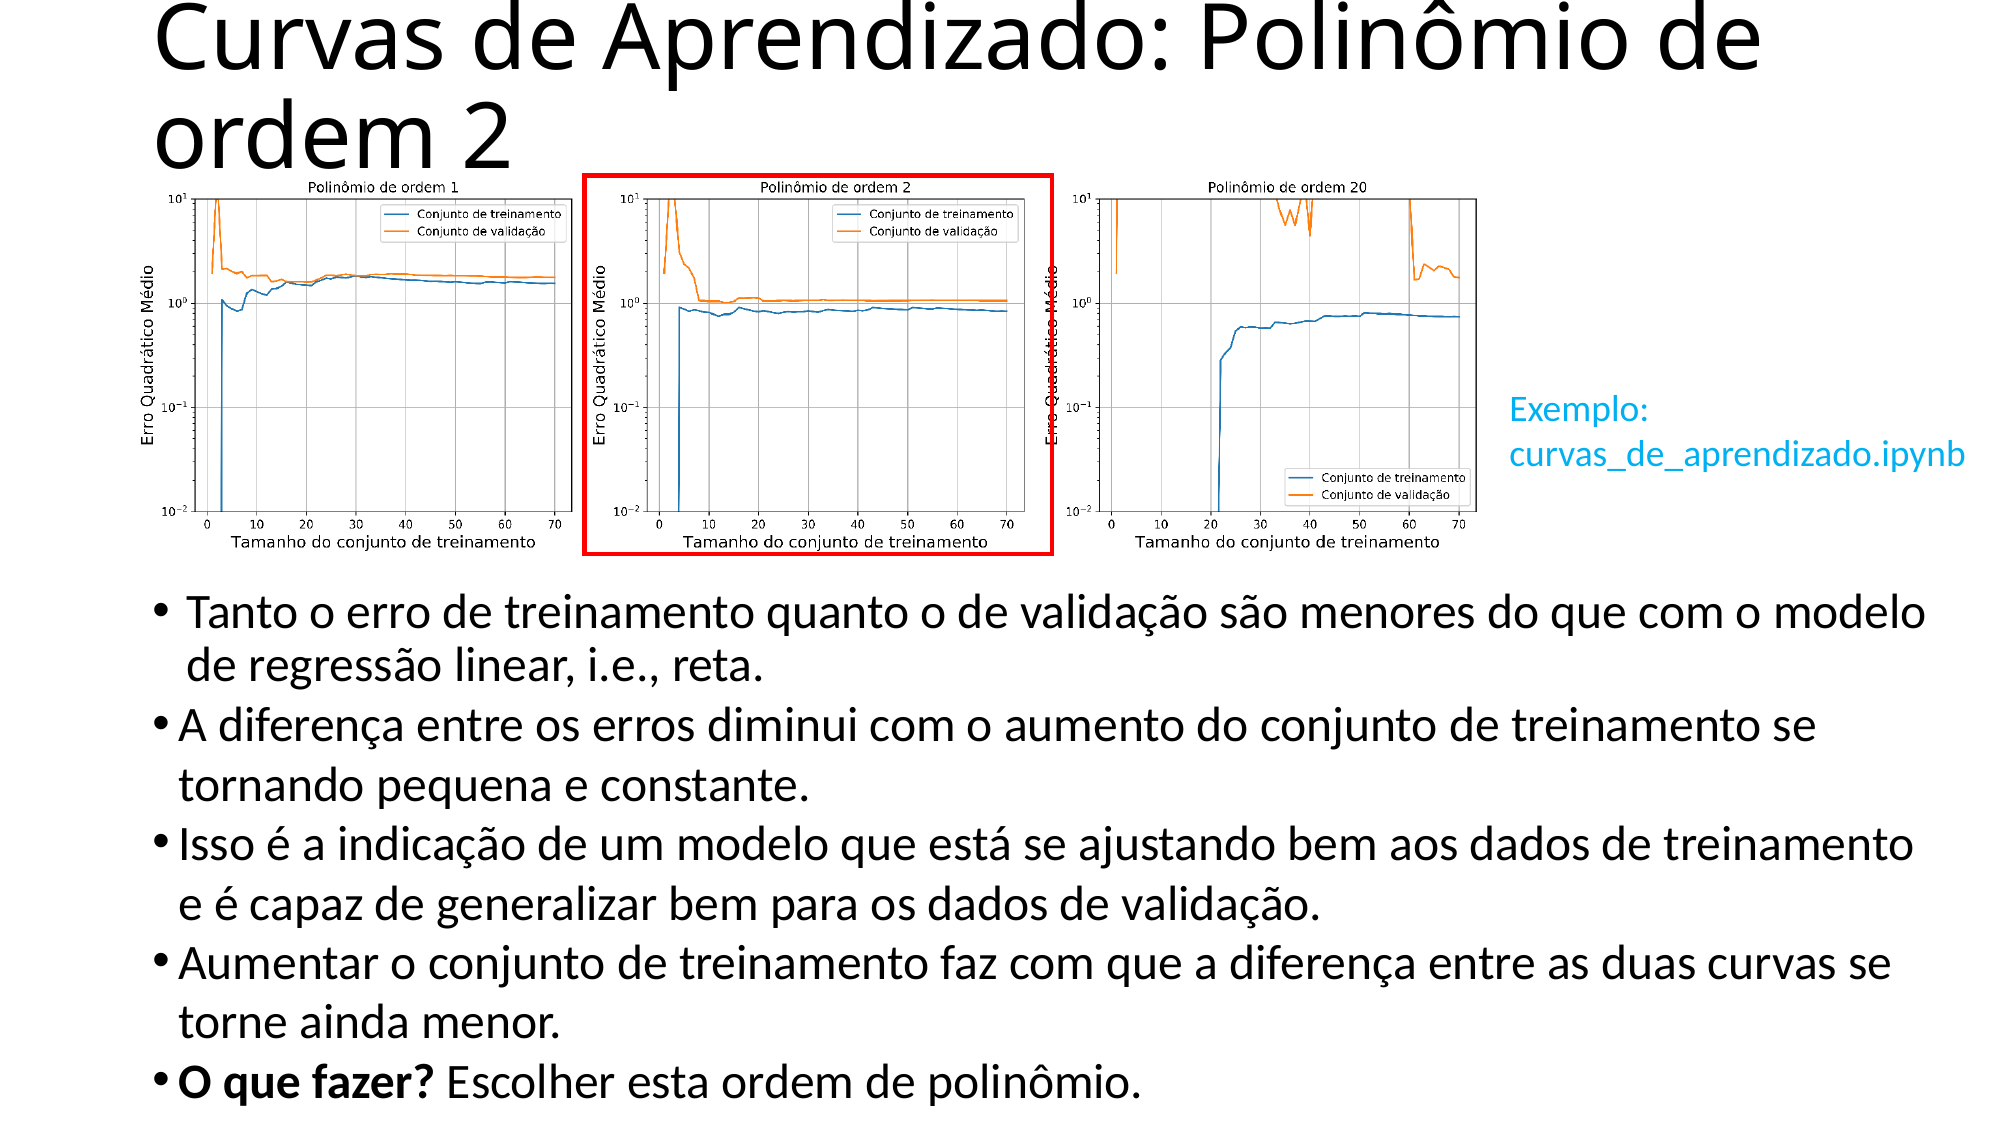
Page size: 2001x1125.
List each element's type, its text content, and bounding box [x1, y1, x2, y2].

text_box Exemplo: curvas_de_aprendizado.ipynb [1494, 376, 1984, 482]
picture [137, 175, 1482, 554]
list Tanto o erro de treinamento quanto o de validação são menores do que com o modelo de regressão linear, i.e., reta. A diferença entre os erros diminui com o aumento do conjunto de treinamento se tornando pequena e constante. Isso é a indicação de um modelo que está se ajustando bem aos dados de treinamento e é capaz de generalizar bem para os dados de validação. Aumentar o conjunto de treinamento faz com que a diferença entre as duas curvas se torne ainda menor. O que fazer? Escolher esta ordem de polinômio. [137, 578, 1963, 1117]
title Curvas de Aprendizado: Polinômio de ordem 2 [137, 26, 1963, 152]
